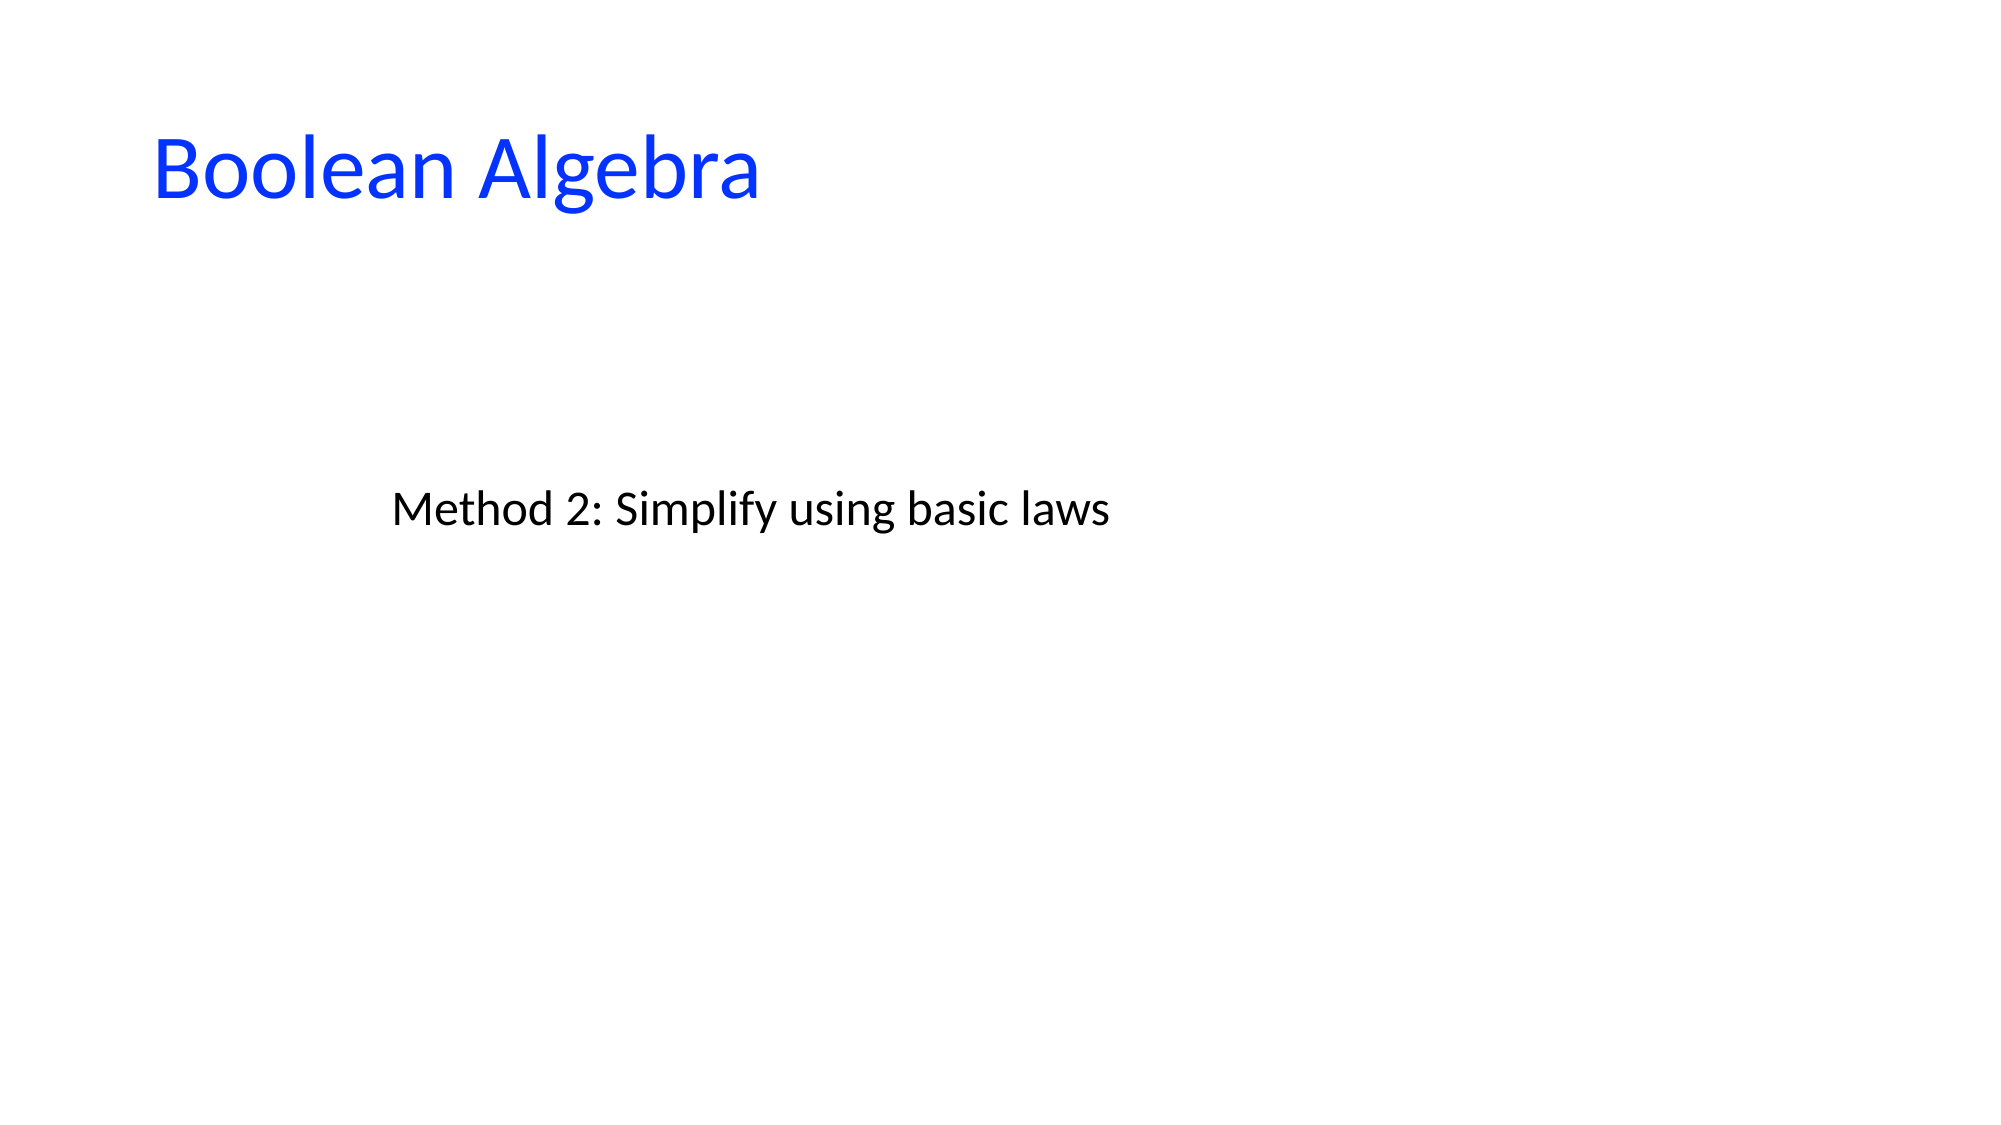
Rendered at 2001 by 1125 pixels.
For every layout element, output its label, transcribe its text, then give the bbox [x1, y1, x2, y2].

title Boolean Algebra [137, 59, 1863, 278]
text_box Method 2: Simplify using basic laws [376, 467, 1126, 543]
